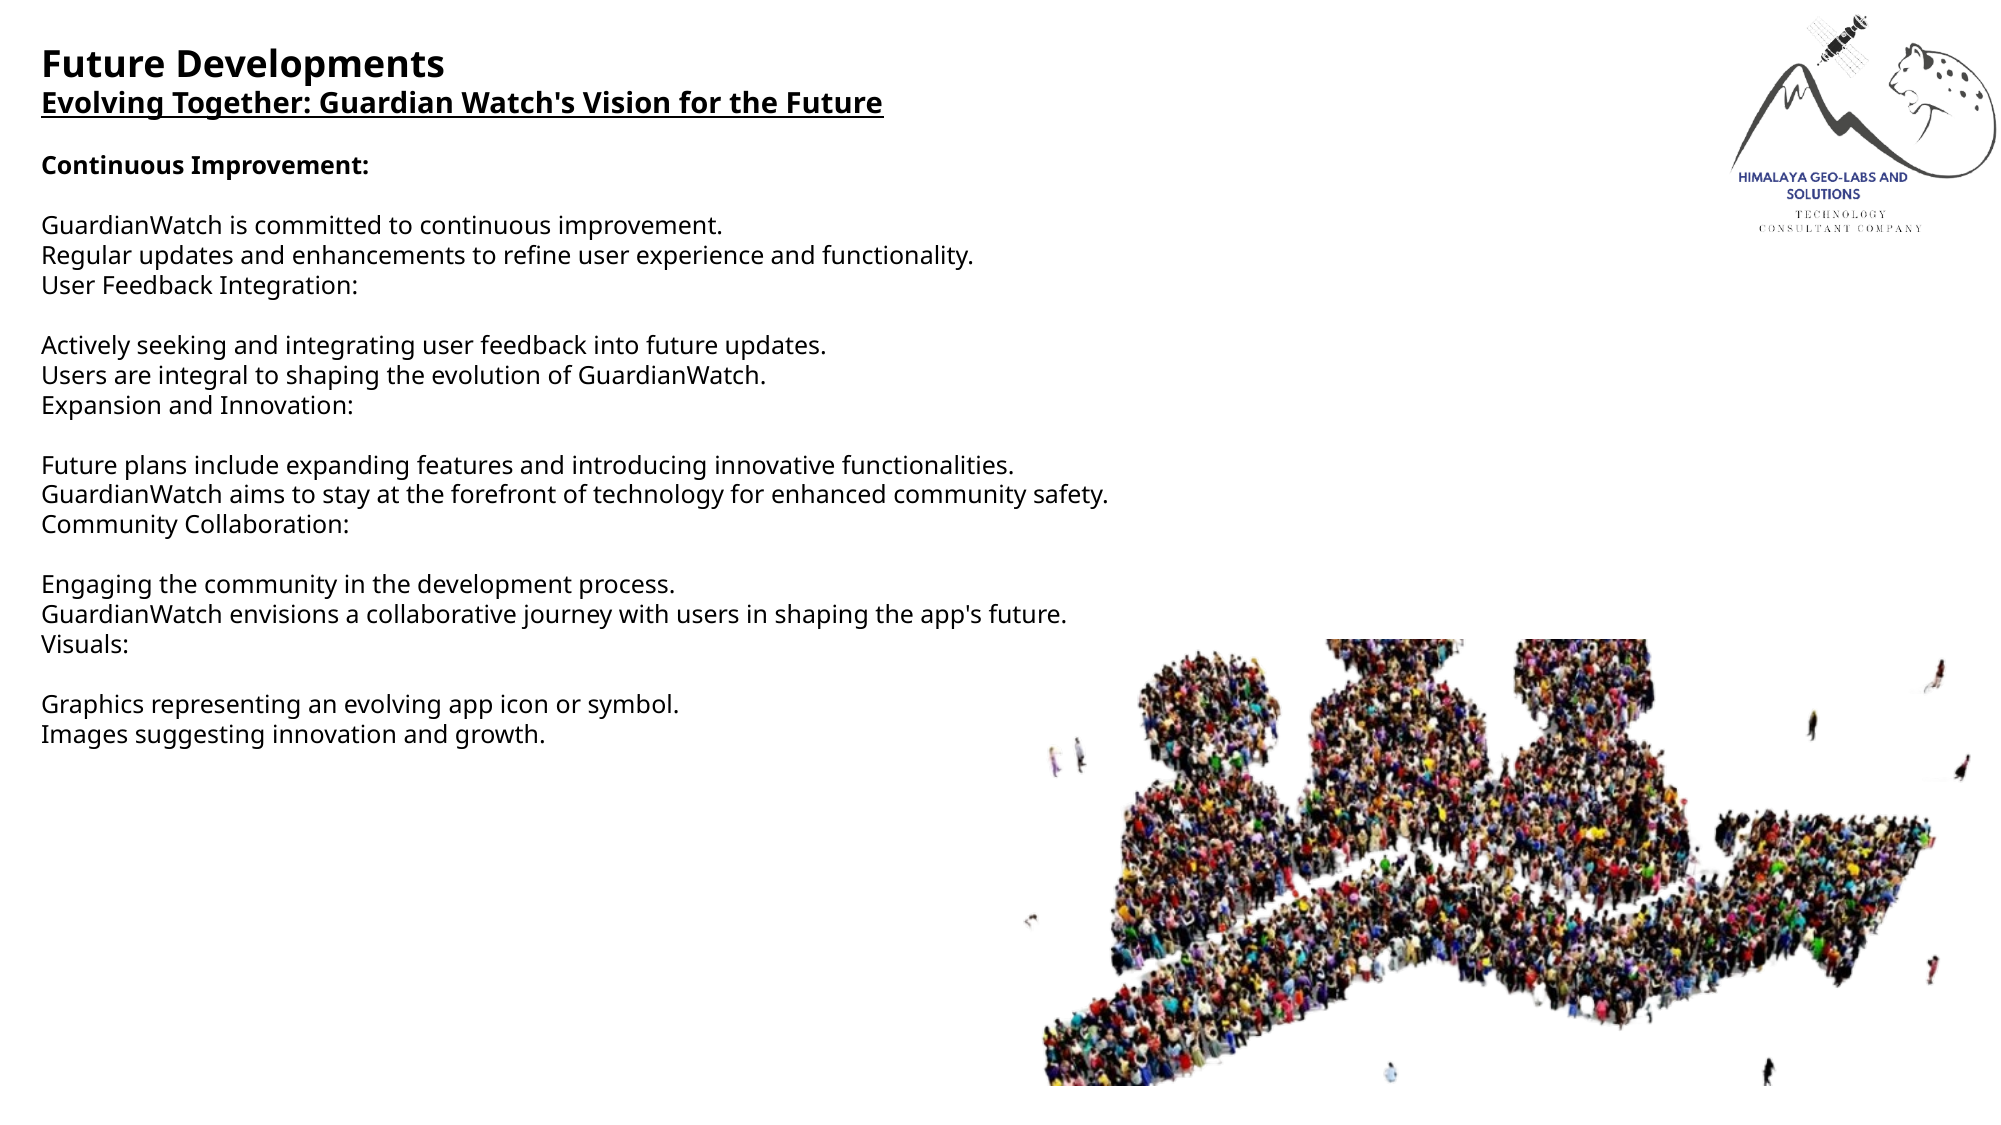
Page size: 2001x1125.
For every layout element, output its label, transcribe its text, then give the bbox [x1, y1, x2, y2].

picture [1728, 0, 2000, 271]
picture [973, 639, 1979, 1086]
text_box Future Developments Evolving Together: Guardian Watch's Vision for the Future Continuous Improvement: GuardianWatch is committed to continuous improvement. Regular updates and enhancements to refine user experience and functionality. User Feedback Integration: Actively seeking and integrating user feedback into future updates. Users are integral to shaping the evolution of GuardianWatch. Expansion and Innovation: Future plans include expanding features and introducing innovative functionalities. GuardianWatch aims to stay at the forefront of technology for enhanced community safety. Community Collaboration: Engaging the community in the development process. GuardianWatch envisions a collaborative journey with users in shaping the app's future. Visuals: Graphics representing an evolving app icon or symbol. Images suggesting innovation and growth. [26, 32, 1177, 756]
